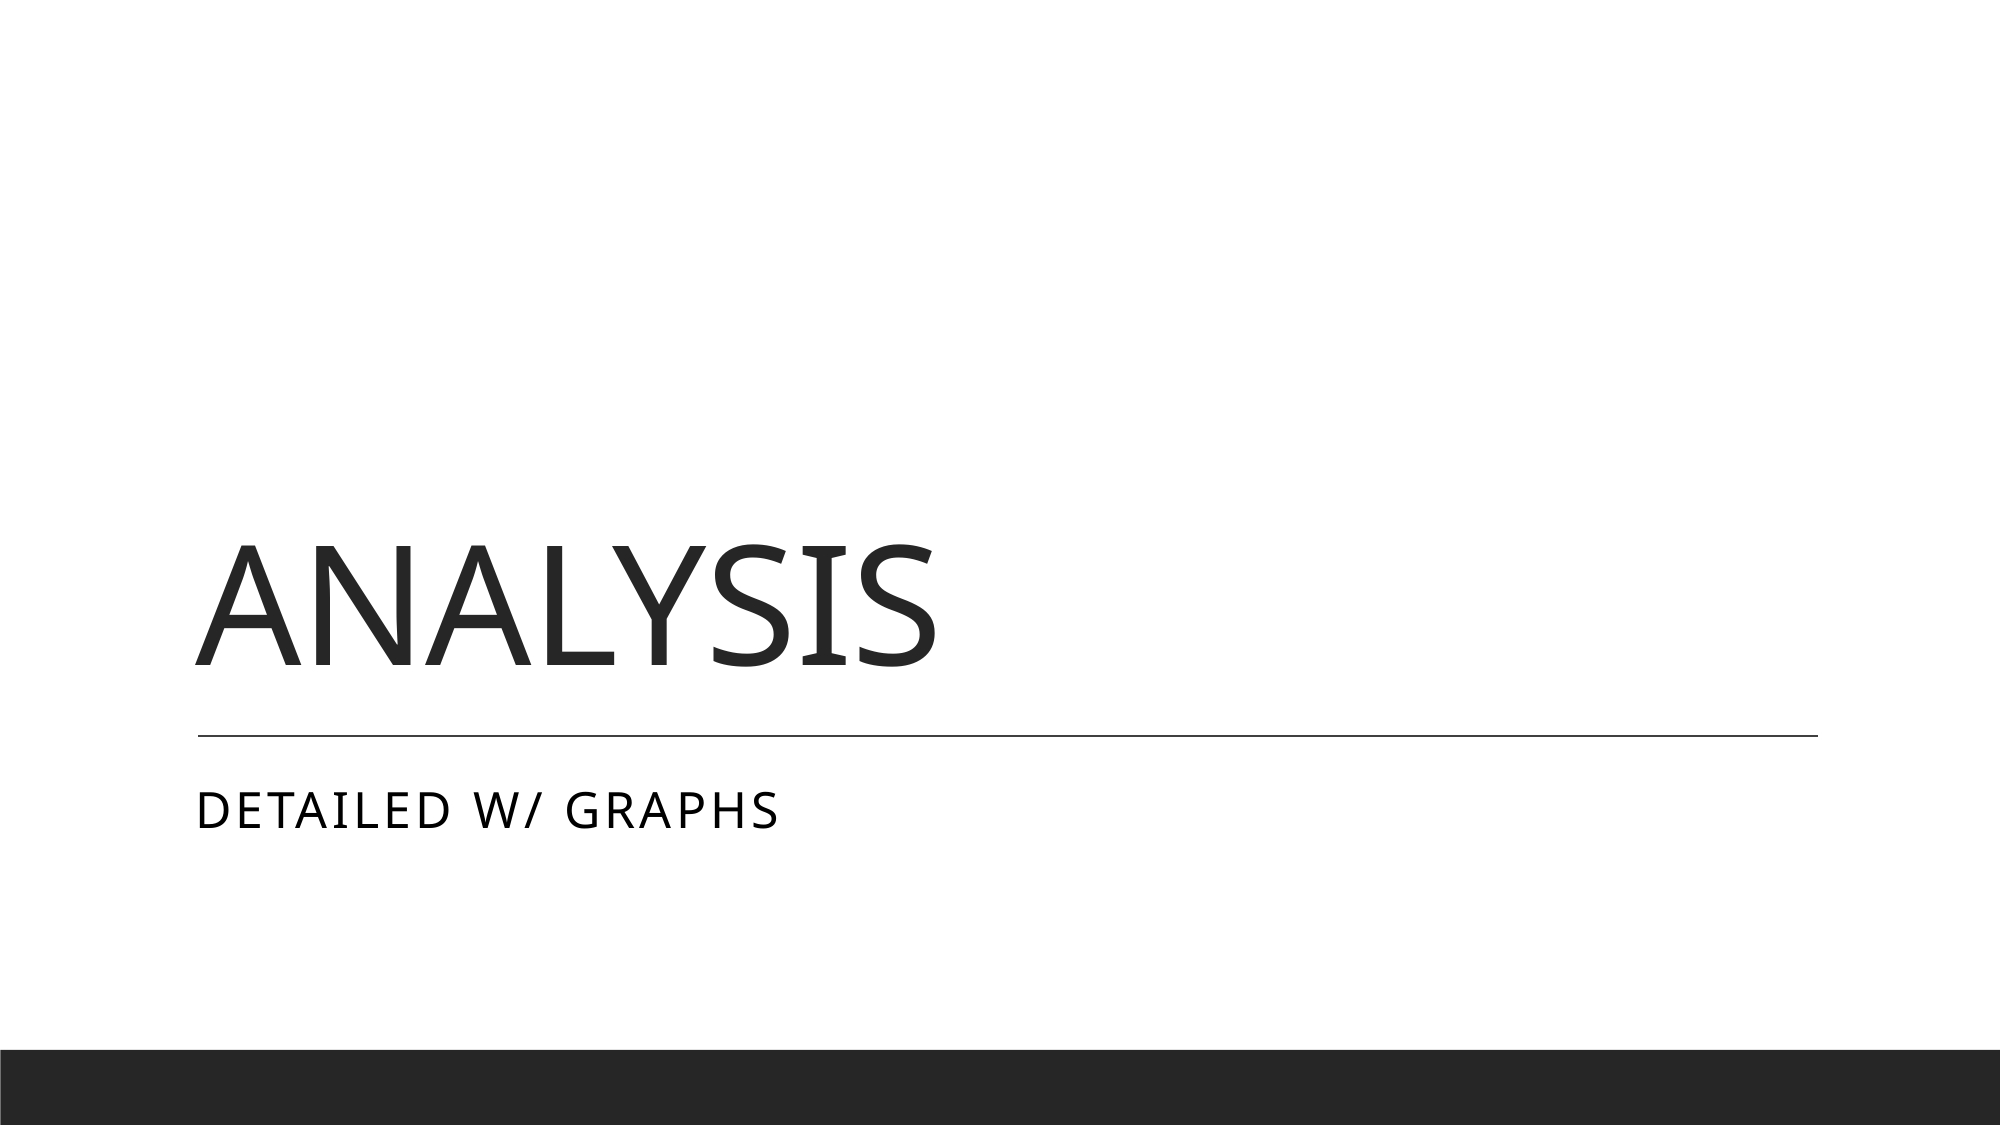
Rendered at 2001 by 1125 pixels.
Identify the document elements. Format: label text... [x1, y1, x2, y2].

title ANALYSIS [180, 124, 1830, 710]
list Detailed w/ graphs [180, 765, 1830, 953]
